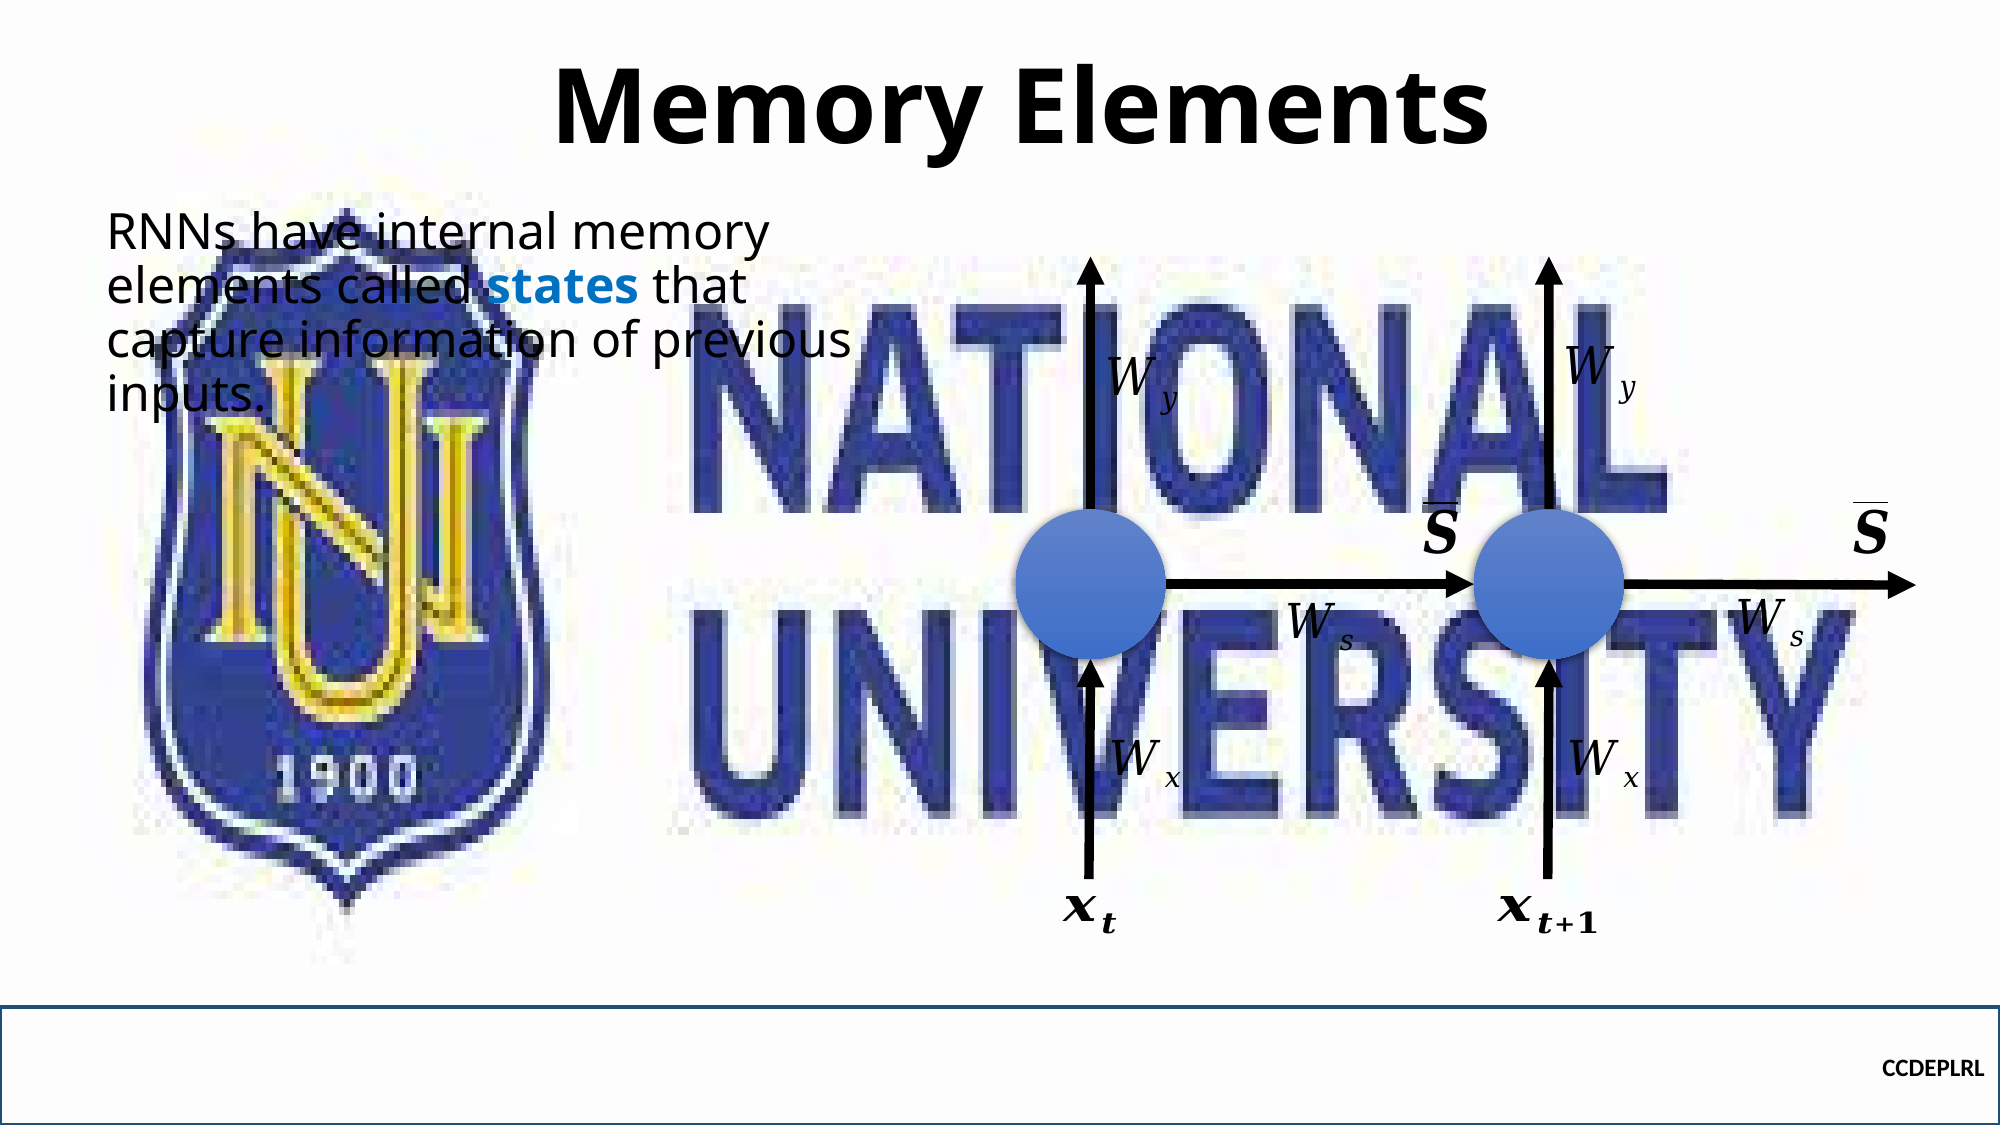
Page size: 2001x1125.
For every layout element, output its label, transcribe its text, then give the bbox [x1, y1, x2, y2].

picture [0, 0, 2000, 1007]
text_box [83, 172, 1916, 688]
text_box Memory Elements [114, 55, 1928, 173]
footer CCDEPLRL [0, 1007, 2000, 1125]
text_box [1015, 509, 1166, 660]
text_box RNNs have internal memory elements called states that capture information of previous inputs. [91, 247, 922, 431]
text_box [1473, 509, 1624, 660]
